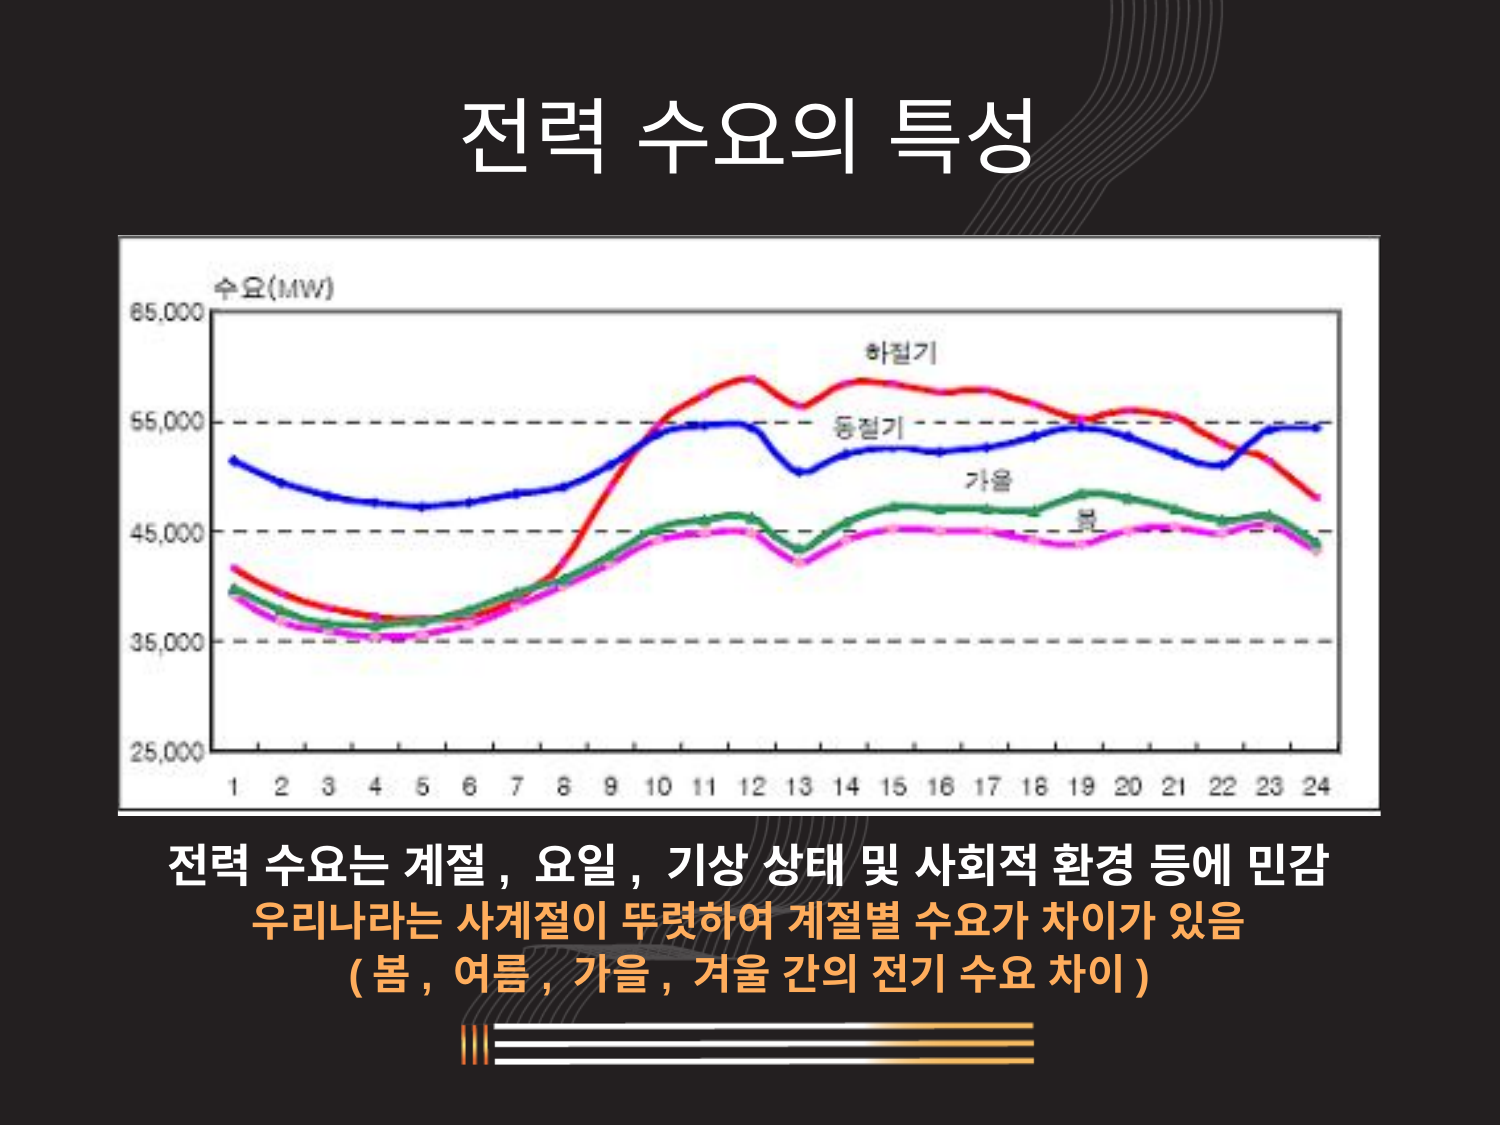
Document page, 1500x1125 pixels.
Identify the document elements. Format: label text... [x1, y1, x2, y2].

text_box 전력 수요는 계절, 요일, 기상 상태 및 사회적 환경 등에 민감 우리나라는 사계절이 뚜렷하여 계절별 수요가 차이가 있음 (봄, 여름, 가을, 겨울 간의 전기 수요 차이) [121, 835, 1378, 1007]
title 전력 수요의 특성 [75, 40, 1425, 228]
picture [0, 0, 1500, 1125]
